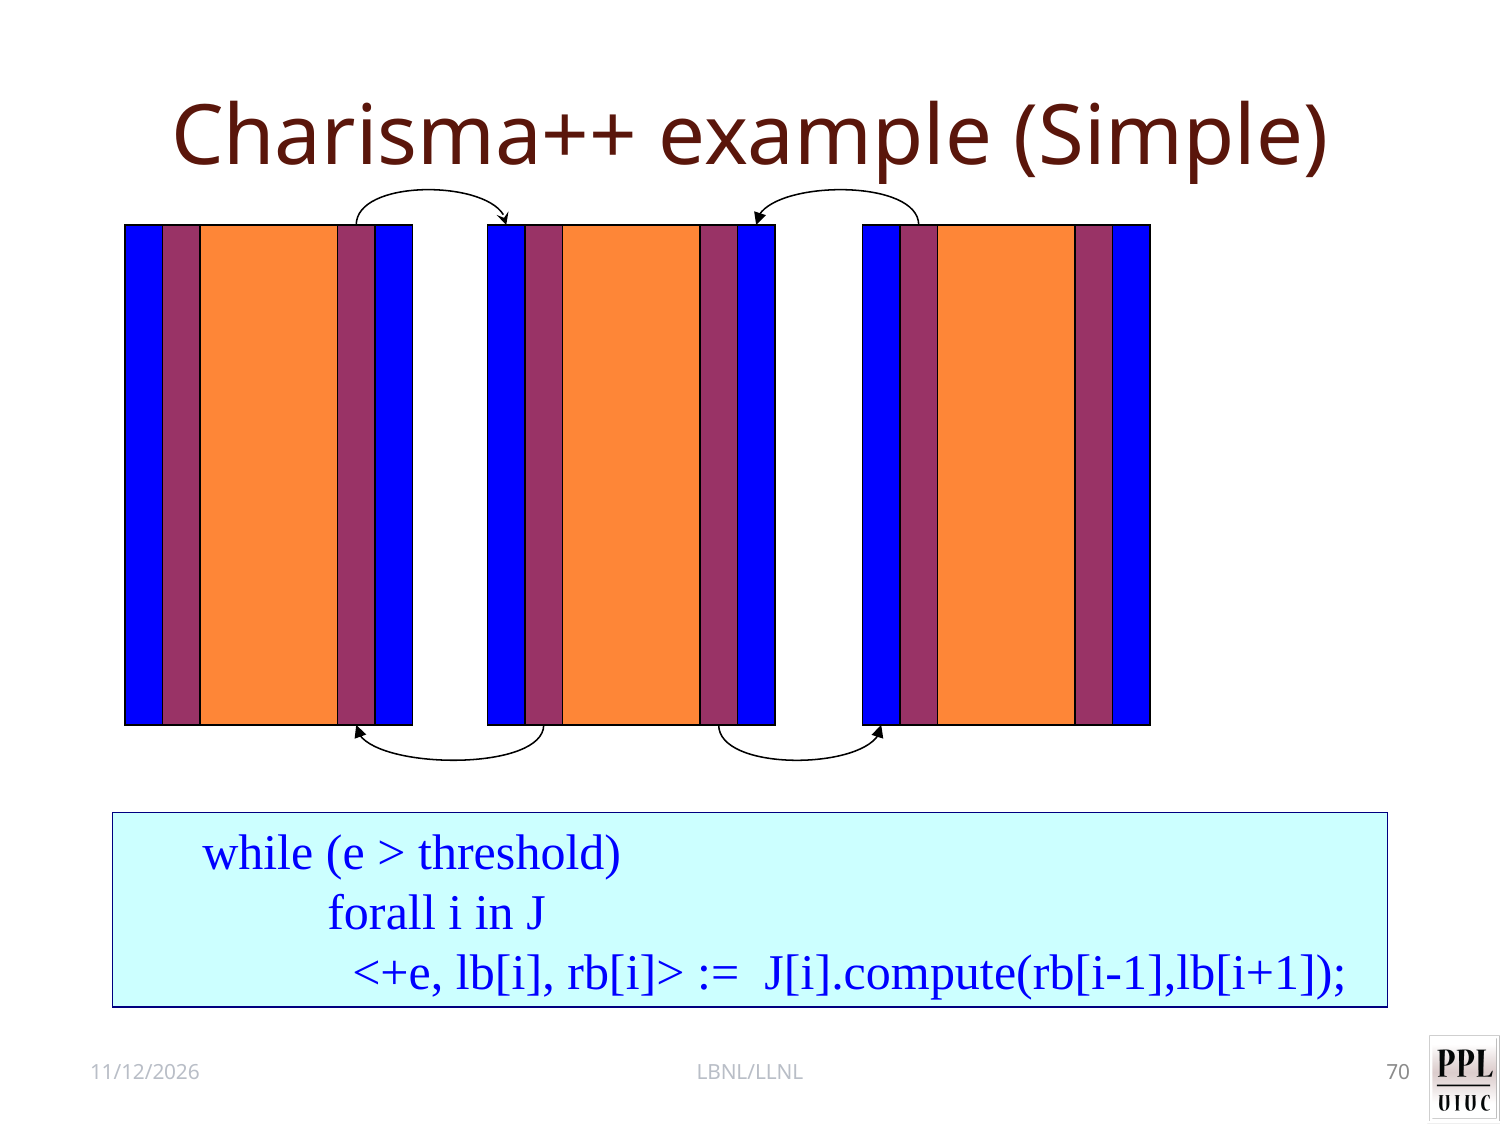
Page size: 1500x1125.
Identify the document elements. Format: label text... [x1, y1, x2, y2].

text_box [486, 224, 776, 726]
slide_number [75, 1042, 425, 1103]
text_box while (e > threshold) forall i in J <+e, lb[i], rb[i]> := J[i].compute(rb[i-1],lb[i+1]); [112, 812, 1388, 1008]
title Charisma++ example (Simple) [75, 37, 1425, 225]
slide_number 70 [1074, 1042, 1425, 1103]
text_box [861, 224, 1151, 726]
picture [1425, 1032, 1500, 1125]
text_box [124, 224, 413, 726]
footer LBNL/LLNL [512, 1042, 988, 1103]
